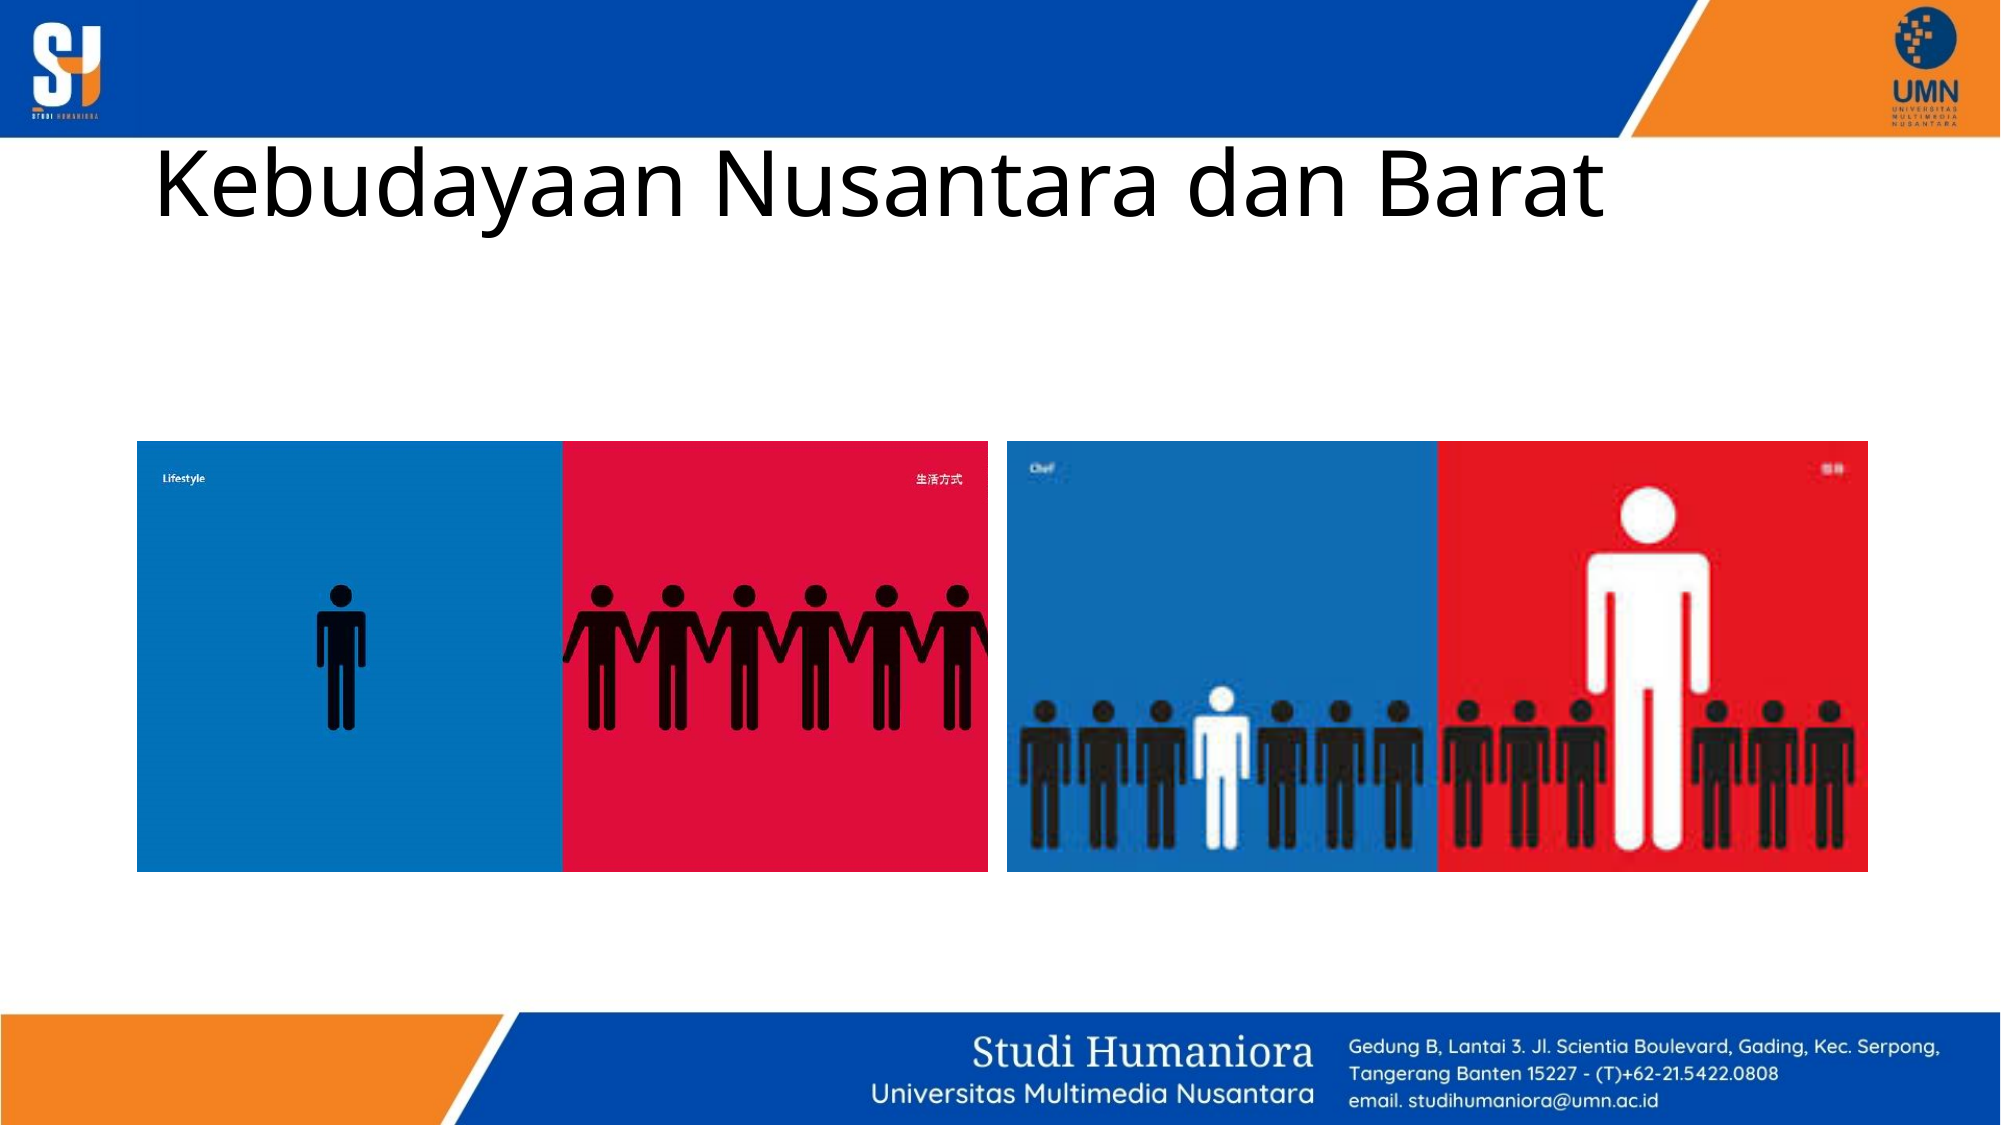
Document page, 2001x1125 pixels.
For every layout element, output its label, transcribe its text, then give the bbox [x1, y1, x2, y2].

title Kebudayaan Nusantara dan Barat [137, 78, 1863, 296]
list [137, 441, 988, 872]
picture [0, 0, 2001, 1125]
